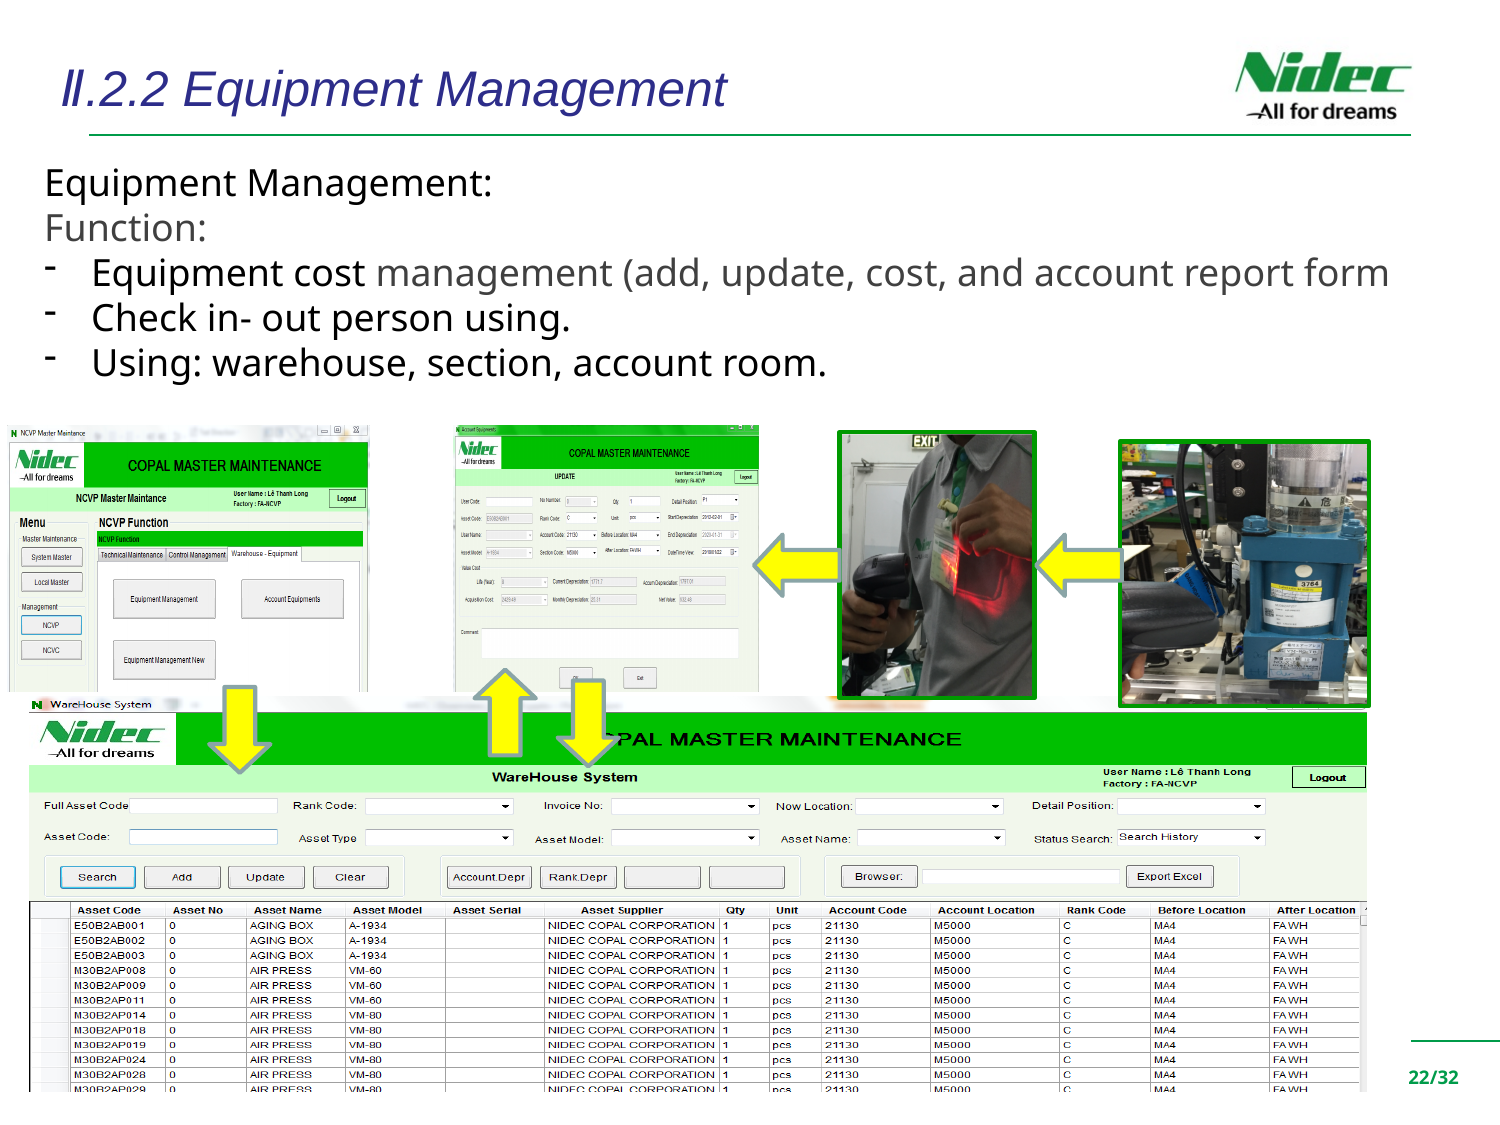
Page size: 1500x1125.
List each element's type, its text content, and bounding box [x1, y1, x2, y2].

text_box Equipment Management: Function: Equipment cost management (add, update, cost, and account report form Check in- out person using. Using: warehouse, section, account room. [29, 151, 1500, 391]
text_box Ⅱ.2.2 Equipment Management [46, 48, 1240, 124]
picture [29, 435, 1375, 1092]
picture [452, 425, 759, 692]
text_box [1073, 547, 1108, 583]
picture [7, 425, 371, 692]
text_box [763, 532, 800, 598]
picture [1220, 37, 1427, 134]
